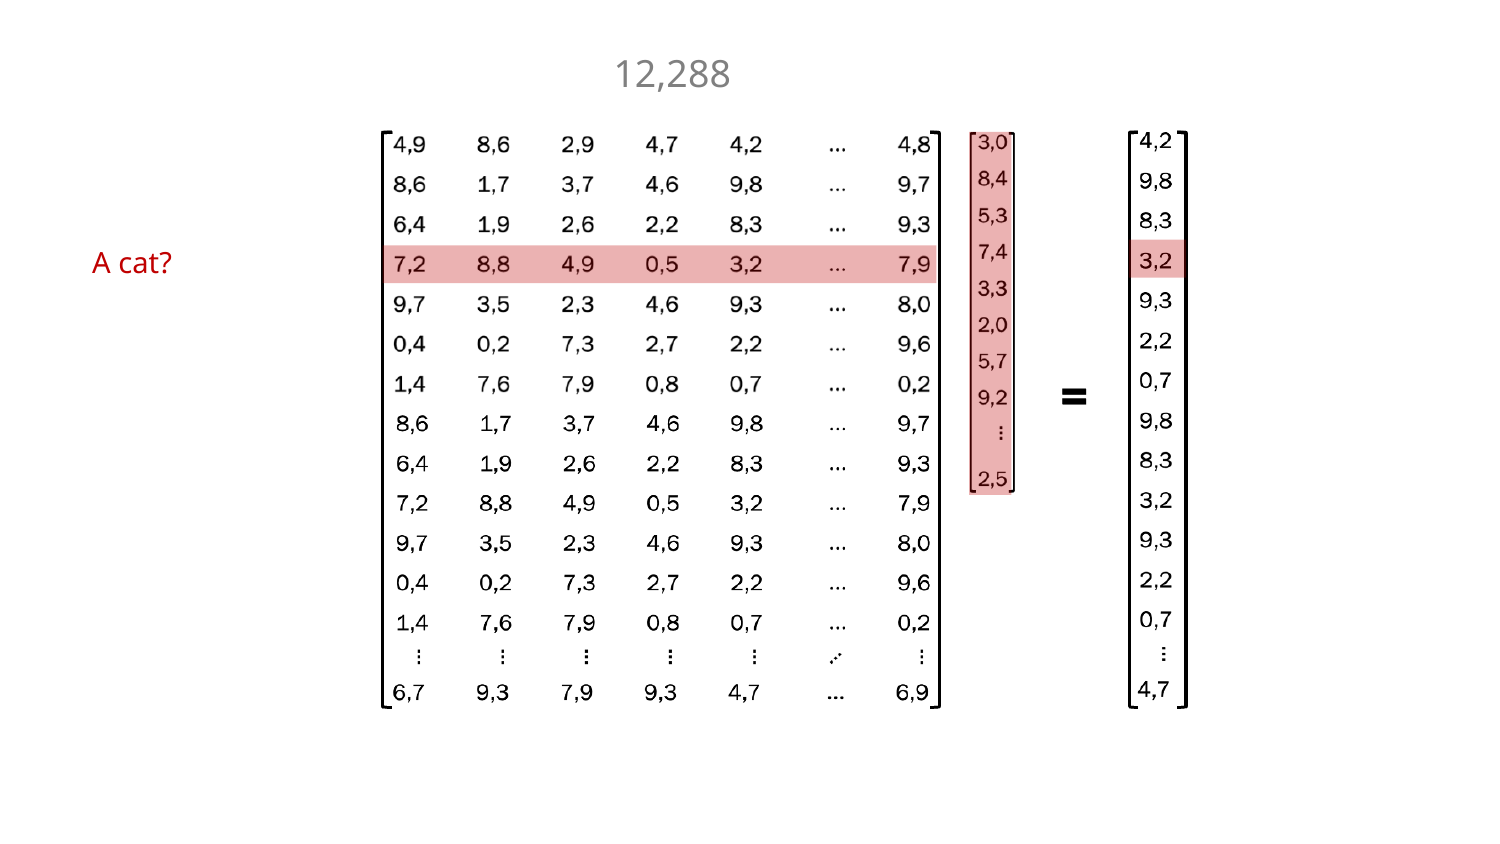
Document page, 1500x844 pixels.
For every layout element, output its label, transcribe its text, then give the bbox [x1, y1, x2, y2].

picture [370, 120, 1200, 724]
text_box 12,288 [598, 42, 747, 103]
text_box A cat? [77, 236, 187, 287]
